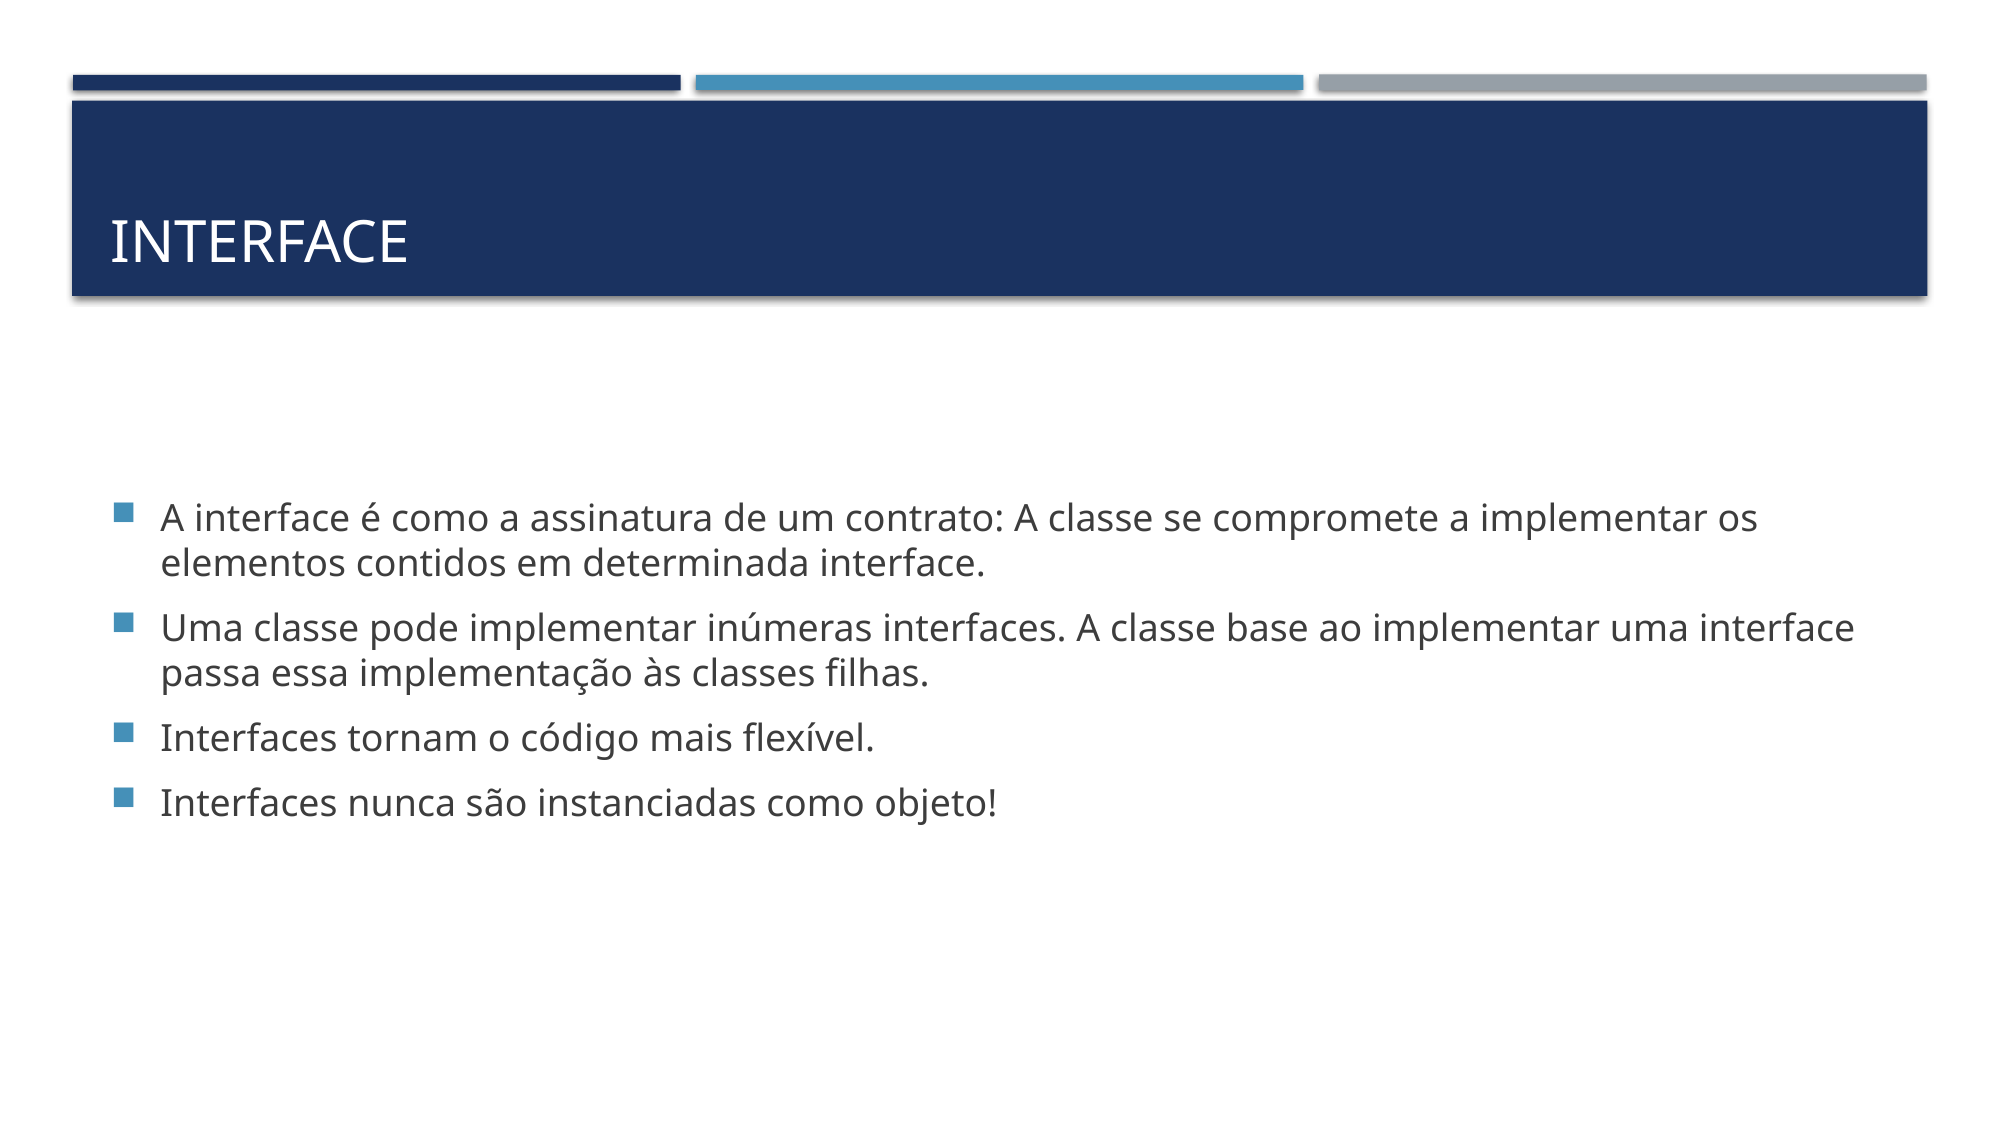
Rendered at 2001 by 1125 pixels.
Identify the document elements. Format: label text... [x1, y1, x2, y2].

title interface [95, 115, 1905, 282]
list A interface é como a assinatura de um contrato: A classe se compromete a implementar os elementos contidos em determinada interface. Uma classe pode implementar inúmeras interfaces. A classe base ao implementar uma interface passa essa implementação às classes filhas. Interfaces tornam o código mais flexível. Interfaces nunca são instanciadas como objeto! [95, 357, 1905, 962]
